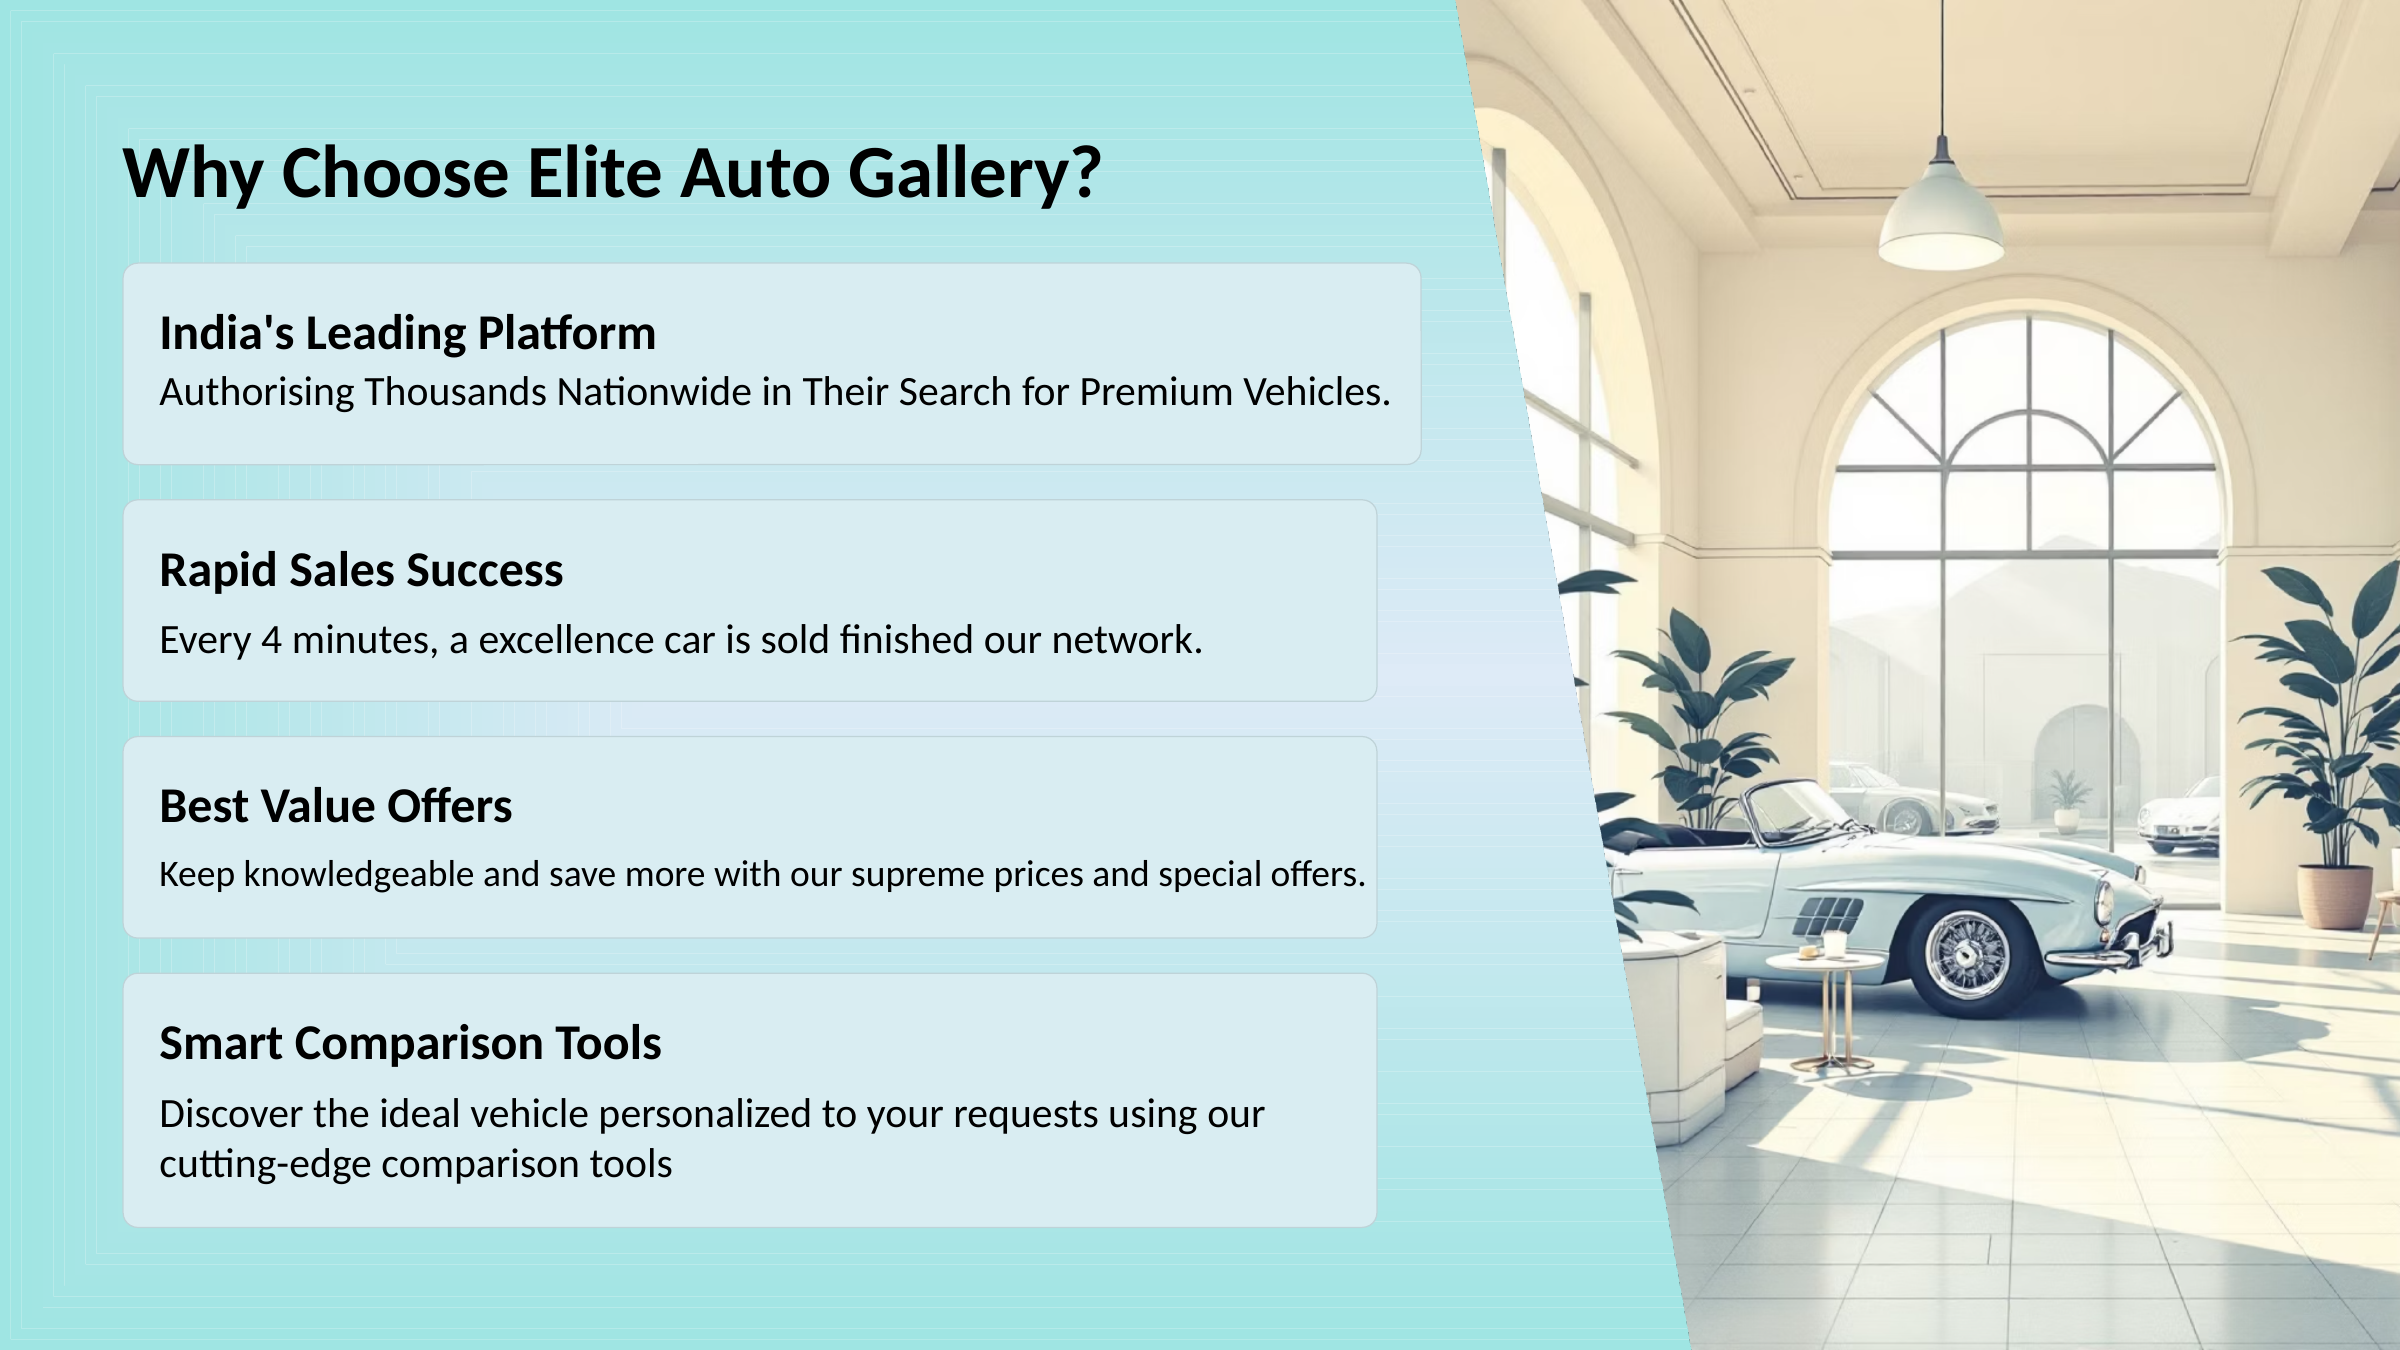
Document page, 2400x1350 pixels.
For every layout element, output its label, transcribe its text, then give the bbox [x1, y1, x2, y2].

text_box Authorising Thousands Nationwide in Their Search for Premium Vehicles. [159, 363, 1341, 417]
text_box Every 4 minutes, a excellence car is sold finished our network. [159, 612, 1341, 665]
text_box [123, 263, 1422, 465]
picture [1454, 0, 2400, 1350]
text_box Why Choose Elite Auto Gallery? [123, 122, 1142, 211]
text_box [123, 973, 1377, 1228]
text_box India's Leading Platform [159, 299, 640, 355]
text_box Rapid Sales Success [159, 536, 599, 592]
text_box Smart Comparison Tools [159, 1009, 656, 1065]
text_box Discover the ideal vehicle personalized to your requests using our cutting-edge comparison tools [159, 1085, 1341, 1192]
text_box Keep knowledgeable and save more with our supreme prices and special offers. [159, 848, 1341, 902]
text_box [123, 499, 1377, 702]
text_box [123, 736, 1377, 939]
text_box Best Value Offers [159, 772, 599, 828]
